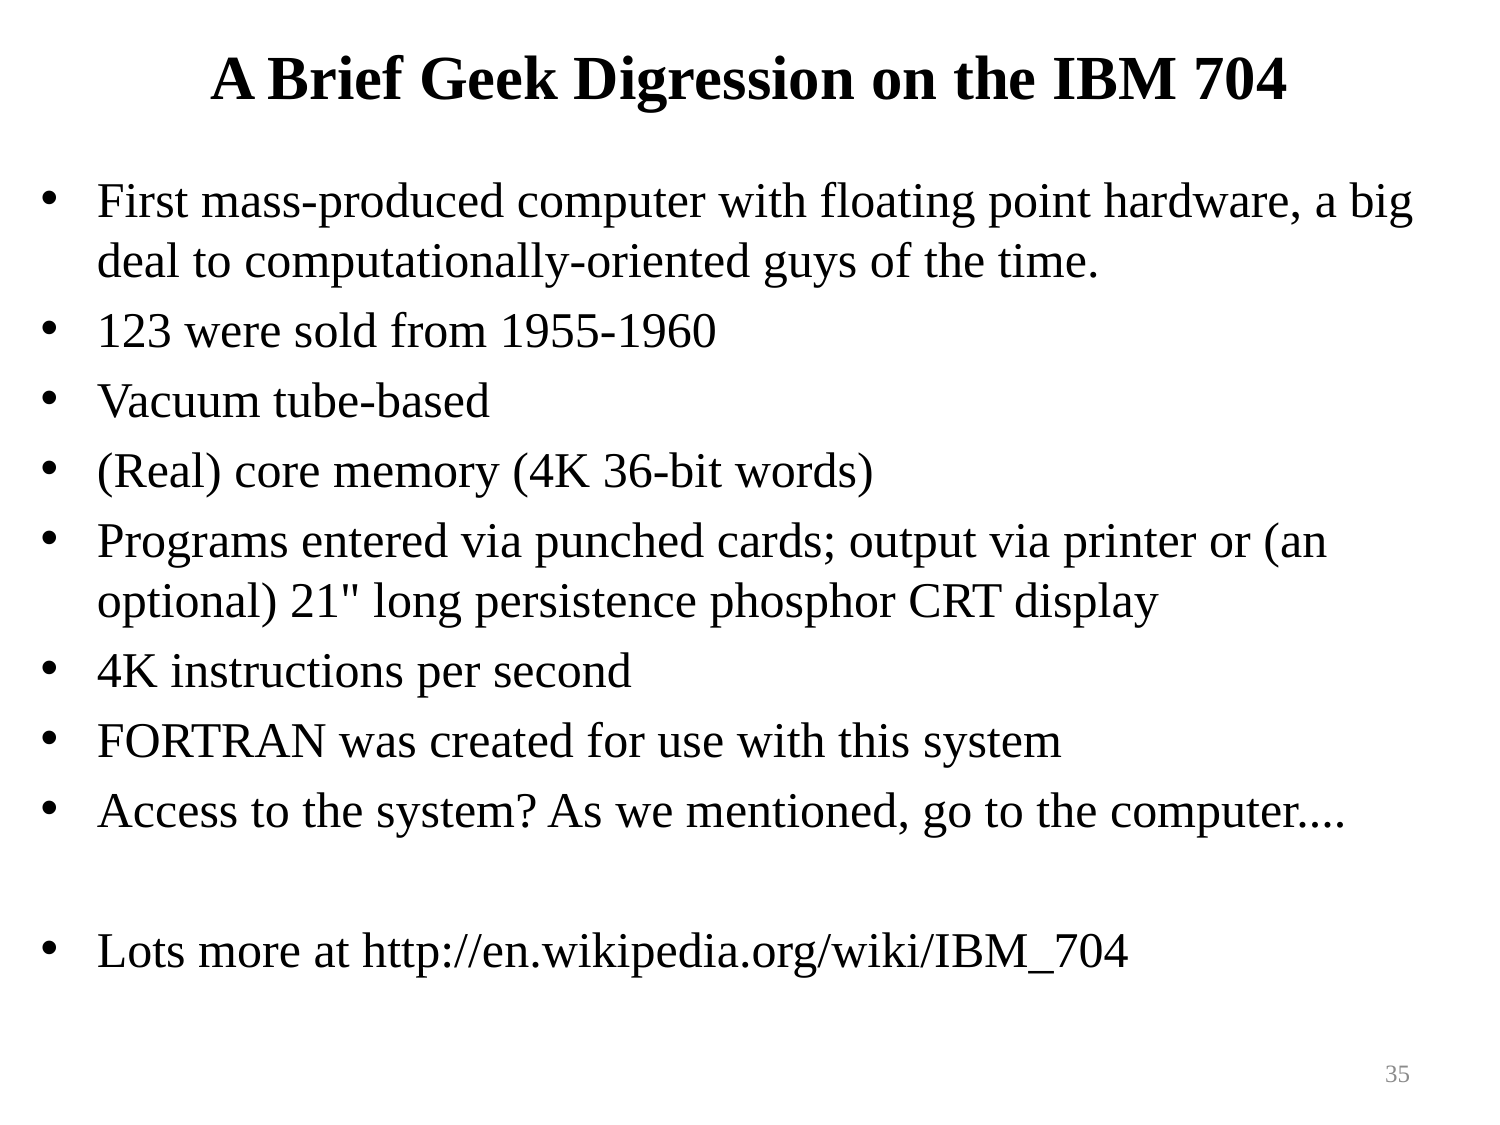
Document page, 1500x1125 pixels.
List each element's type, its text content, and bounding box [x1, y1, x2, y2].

title A Brief Geek Digression on the IBM 704 [0, 28, 1500, 120]
list First mass-produced computer with floating point hardware, a big deal to computationally-oriented guys of the time. 123 were sold from 1955-1960 Vacuum tube-based (Real) core memory (4K 36-bit words) Programs entered via punched cards; output via printer or (an optional) 21" long persistence phosphor CRT display 4K instructions per second FORTRAN was created for use with this system Access to the system? As we mentioned, go to the computer.... Lots more at http://en.wikipedia.org/wiki/IBM_704 [25, 160, 1471, 1098]
slide_number 35 [1074, 1042, 1425, 1103]
